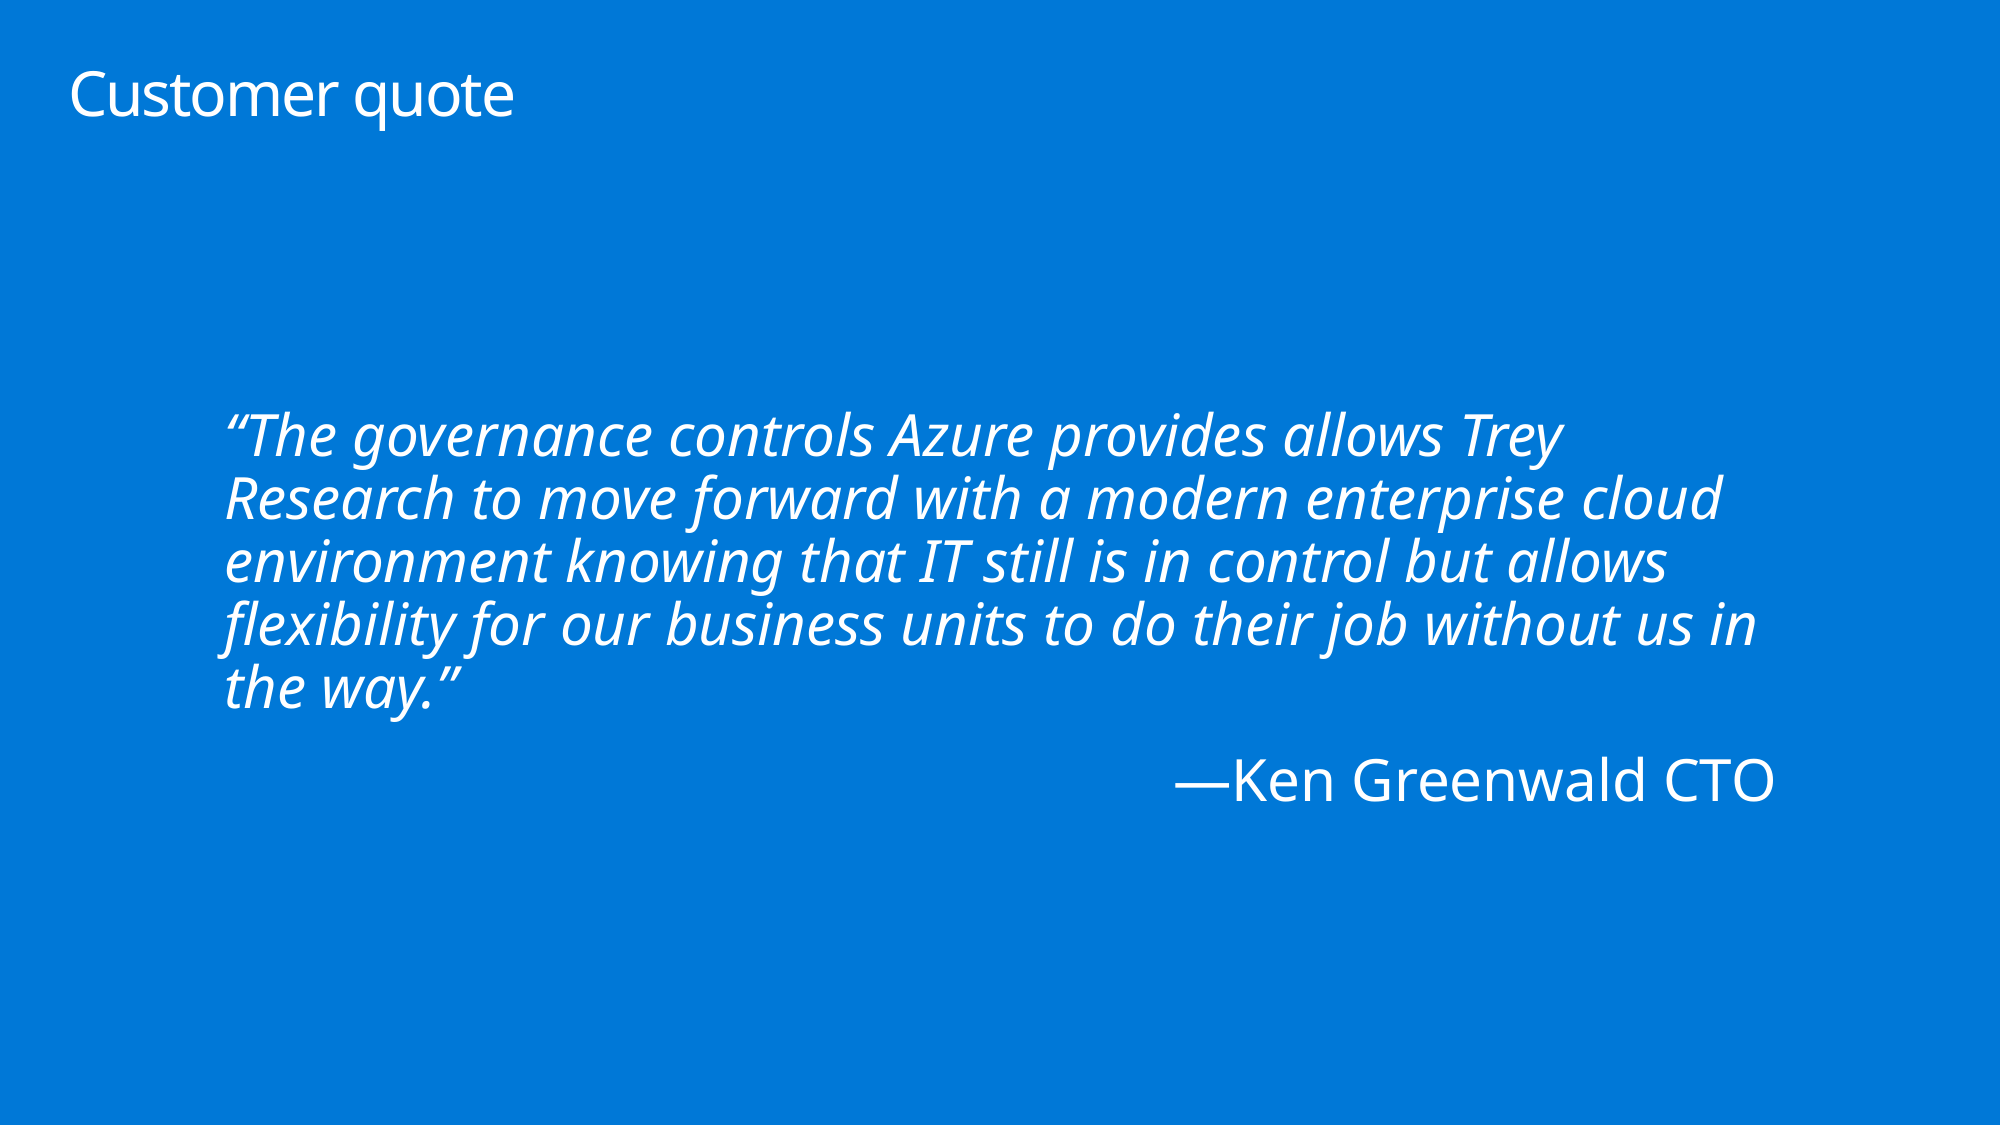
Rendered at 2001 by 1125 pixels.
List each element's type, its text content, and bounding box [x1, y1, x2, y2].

title Customer quote [44, 47, 1957, 196]
list “The governance controls Azure provides allows Trey Research to move forward with a modern enterprise cloud environment knowing that IT still is in control but allows flexibility for our business units to do their job without us in the way.” —Ken Greenwald CTO [200, 391, 1816, 728]
